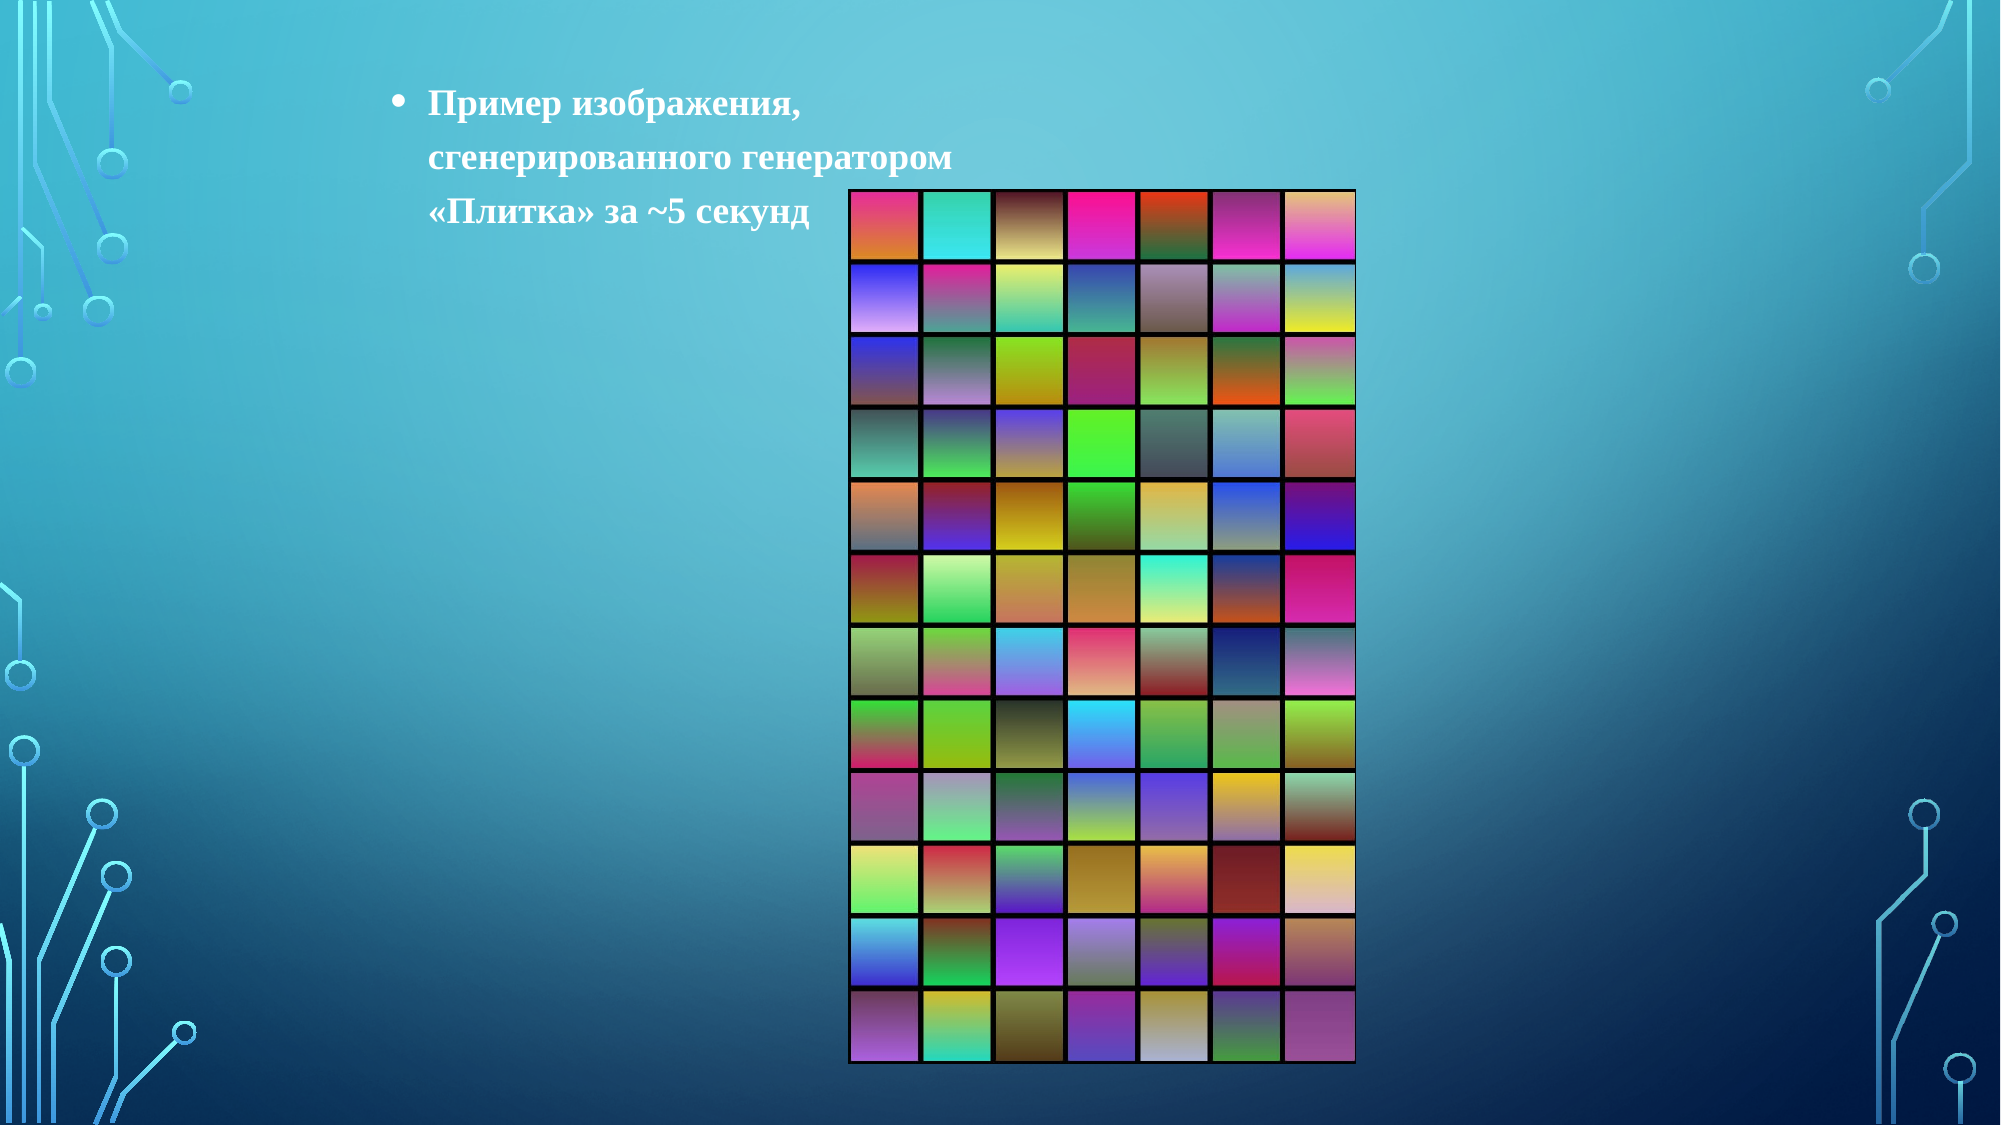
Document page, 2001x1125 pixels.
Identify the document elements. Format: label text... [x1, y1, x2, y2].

picture [848, 189, 1356, 1064]
list Пример изображения, сгенерированного генератором «Плитка» за ~5 секунд [375, 61, 1012, 305]
